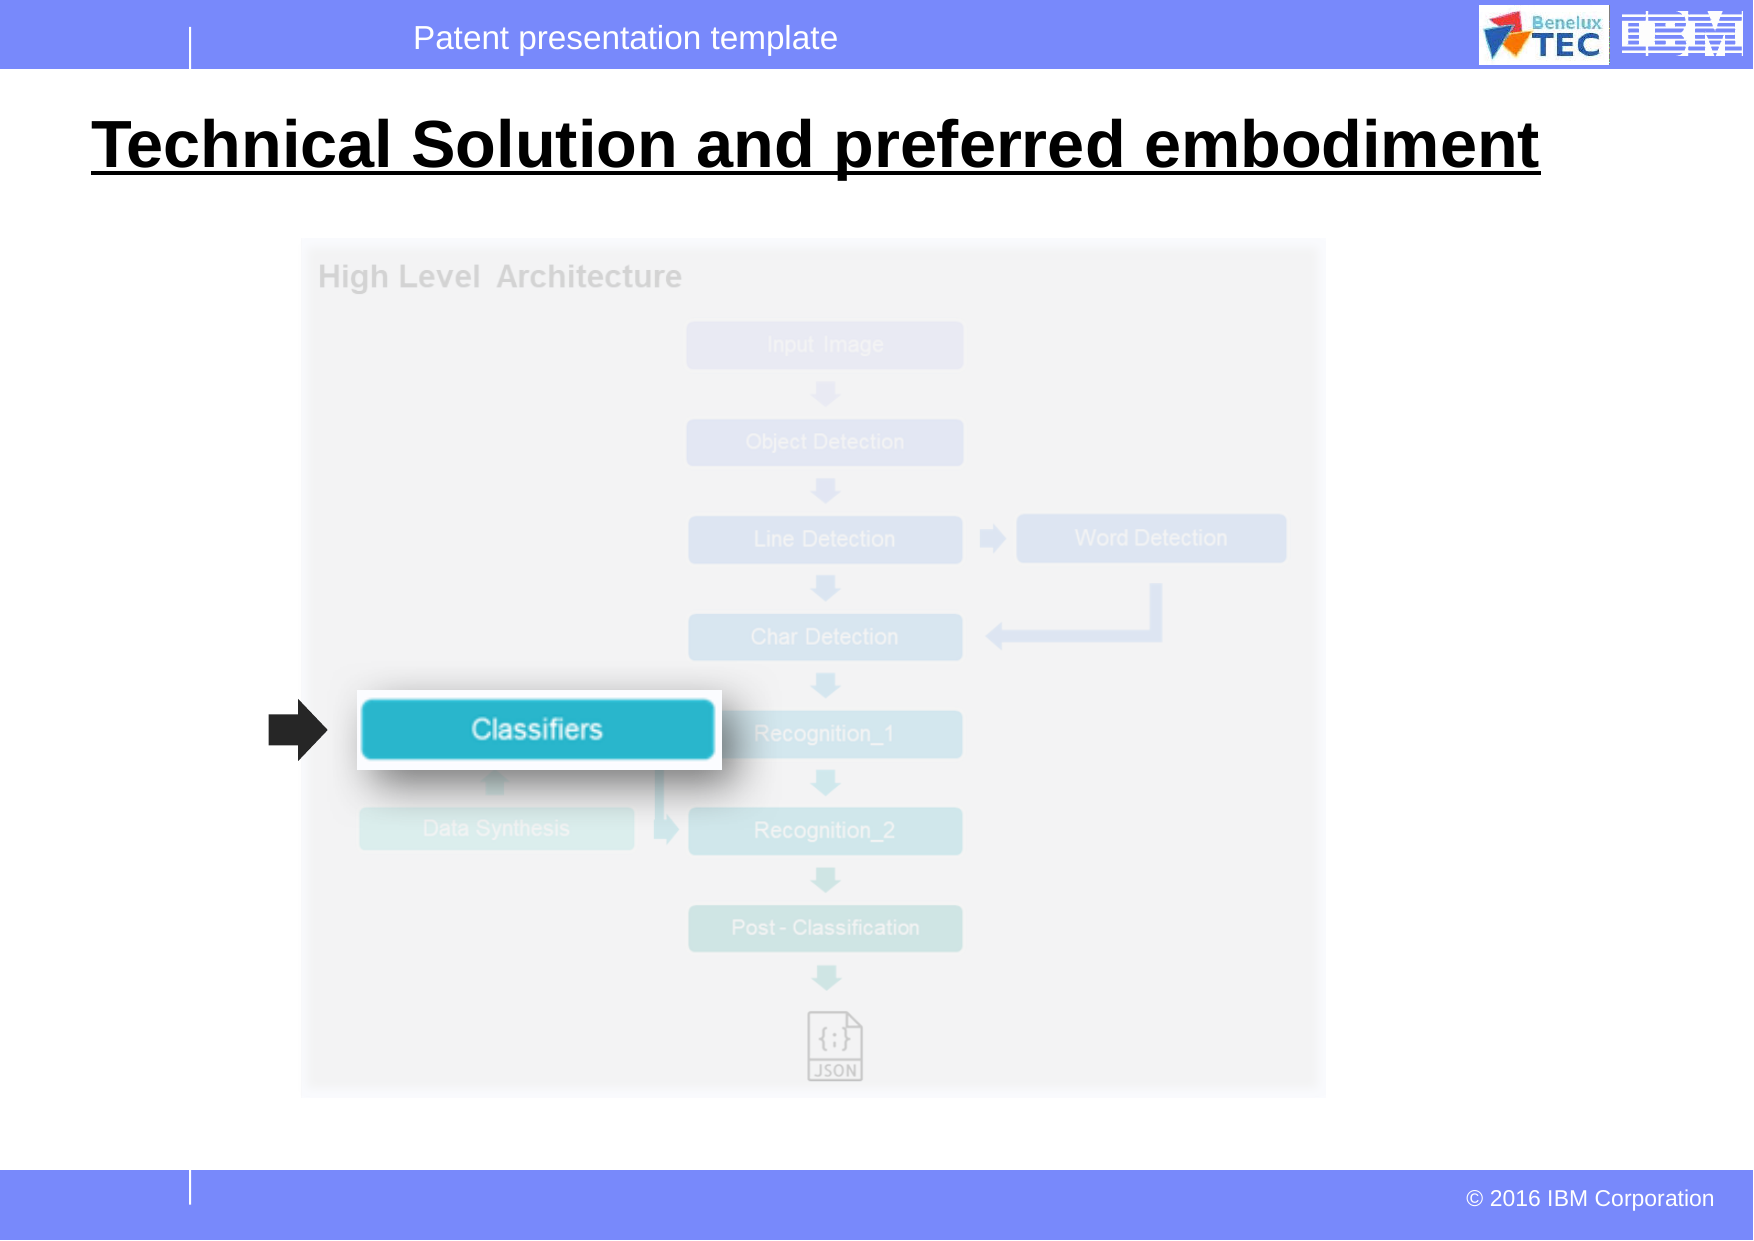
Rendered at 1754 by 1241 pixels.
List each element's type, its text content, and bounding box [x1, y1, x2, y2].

picture [1479, 5, 1610, 65]
title Technical Solution and preferred embodiment [73, 100, 1656, 191]
text_box [268, 714, 292, 746]
picture [297, 238, 1326, 1098]
